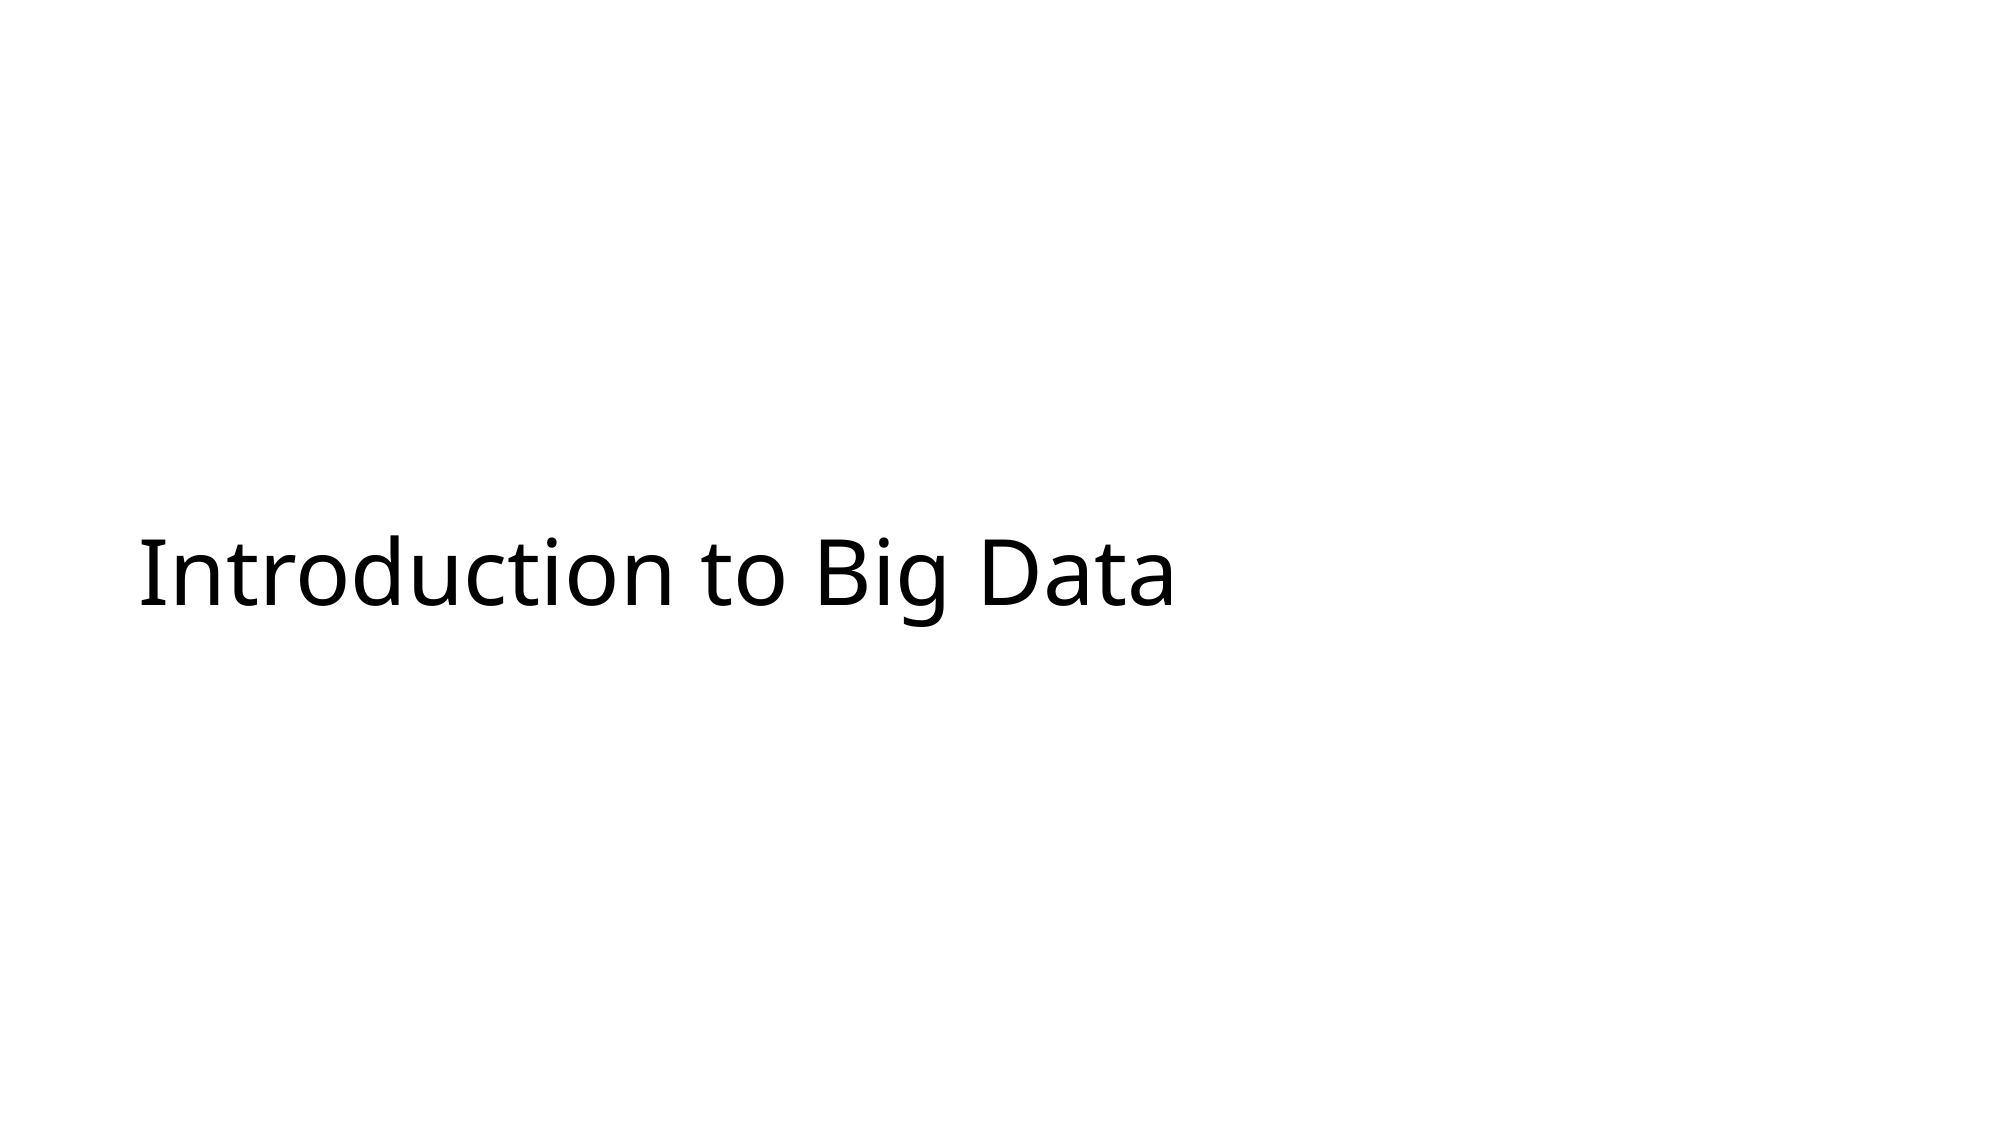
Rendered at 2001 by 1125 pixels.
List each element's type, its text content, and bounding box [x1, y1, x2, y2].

title Introduction to Big Data [123, 466, 1849, 685]
